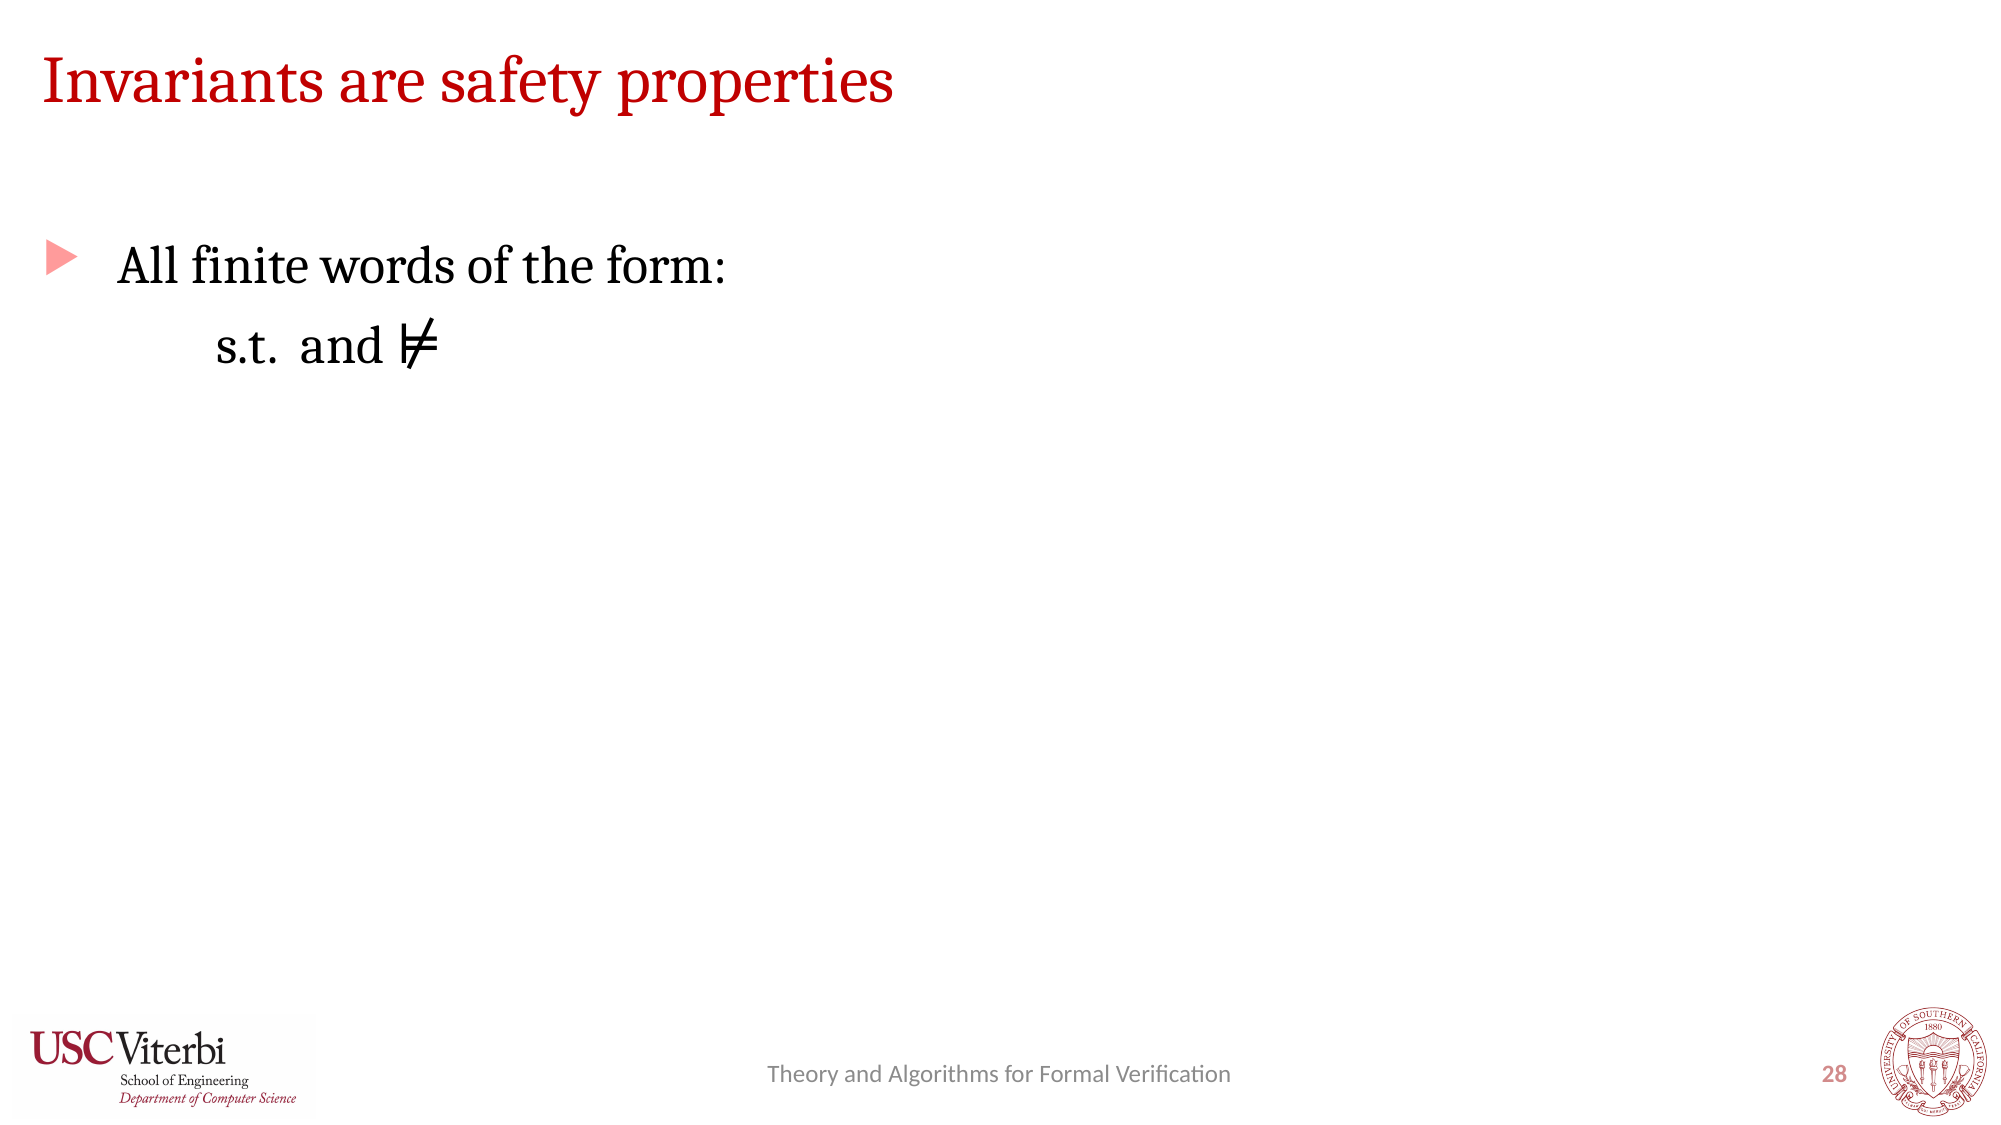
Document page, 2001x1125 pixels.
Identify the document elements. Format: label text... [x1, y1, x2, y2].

footer Theory and Algorithms for Formal Verification [662, 1042, 1338, 1103]
slide_number 28 [1684, 1042, 1863, 1103]
picture [12, 1014, 316, 1119]
picture [1879, 1002, 1988, 1119]
title Invariants are safety properties [27, 12, 1947, 150]
